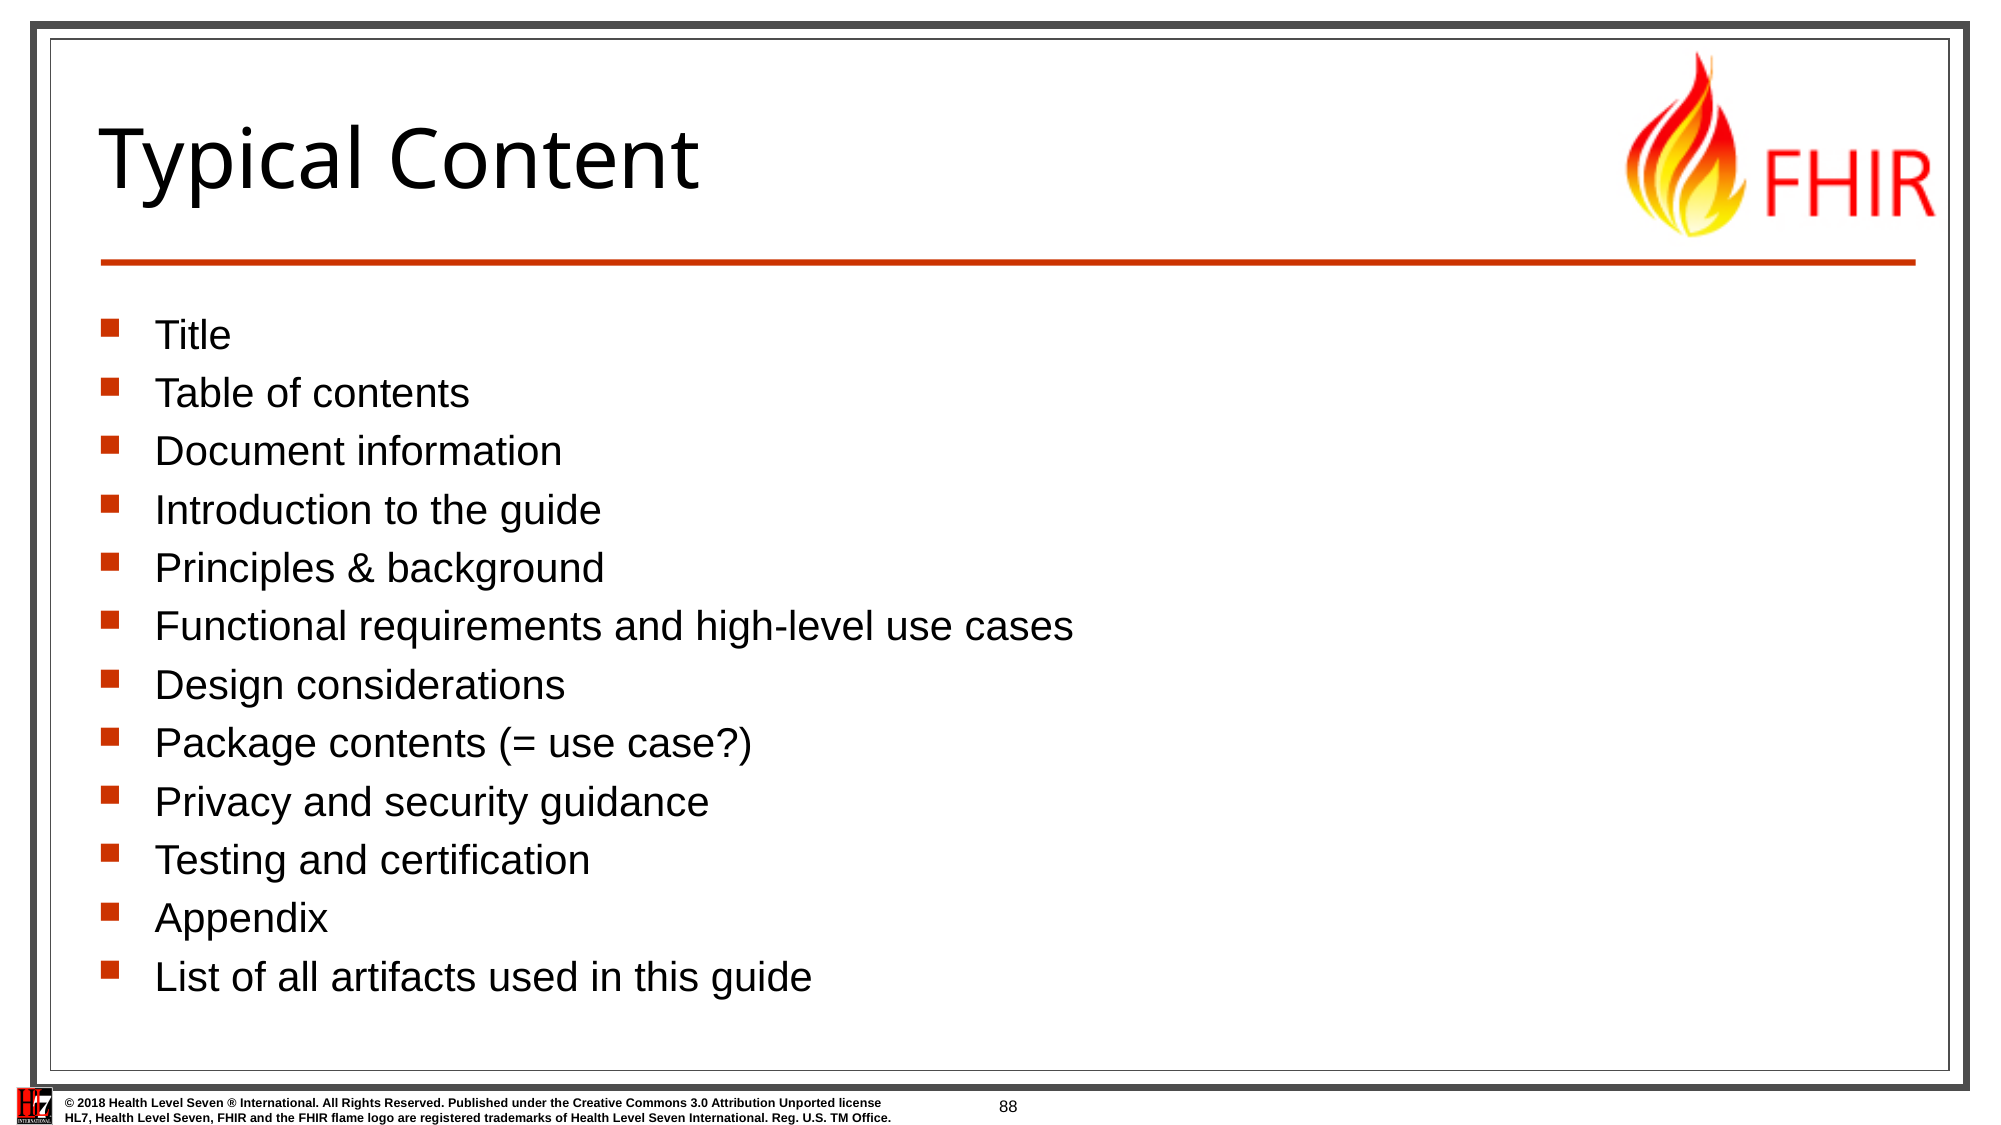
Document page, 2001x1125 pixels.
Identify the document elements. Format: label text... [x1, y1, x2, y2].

list Title Table of contents Document information Introduction to the guide Principles & background Functional requirements and high-level use cases Design considerations Package contents (= use case?) Privacy and security guidance Testing and certification Appendix List of all artifacts used in this guide [83, 299, 1917, 1026]
picture [16, 1087, 53, 1125]
title Typical Content [83, 77, 1614, 213]
picture [1613, 41, 1948, 247]
slide_number 88 [949, 1087, 1067, 1125]
